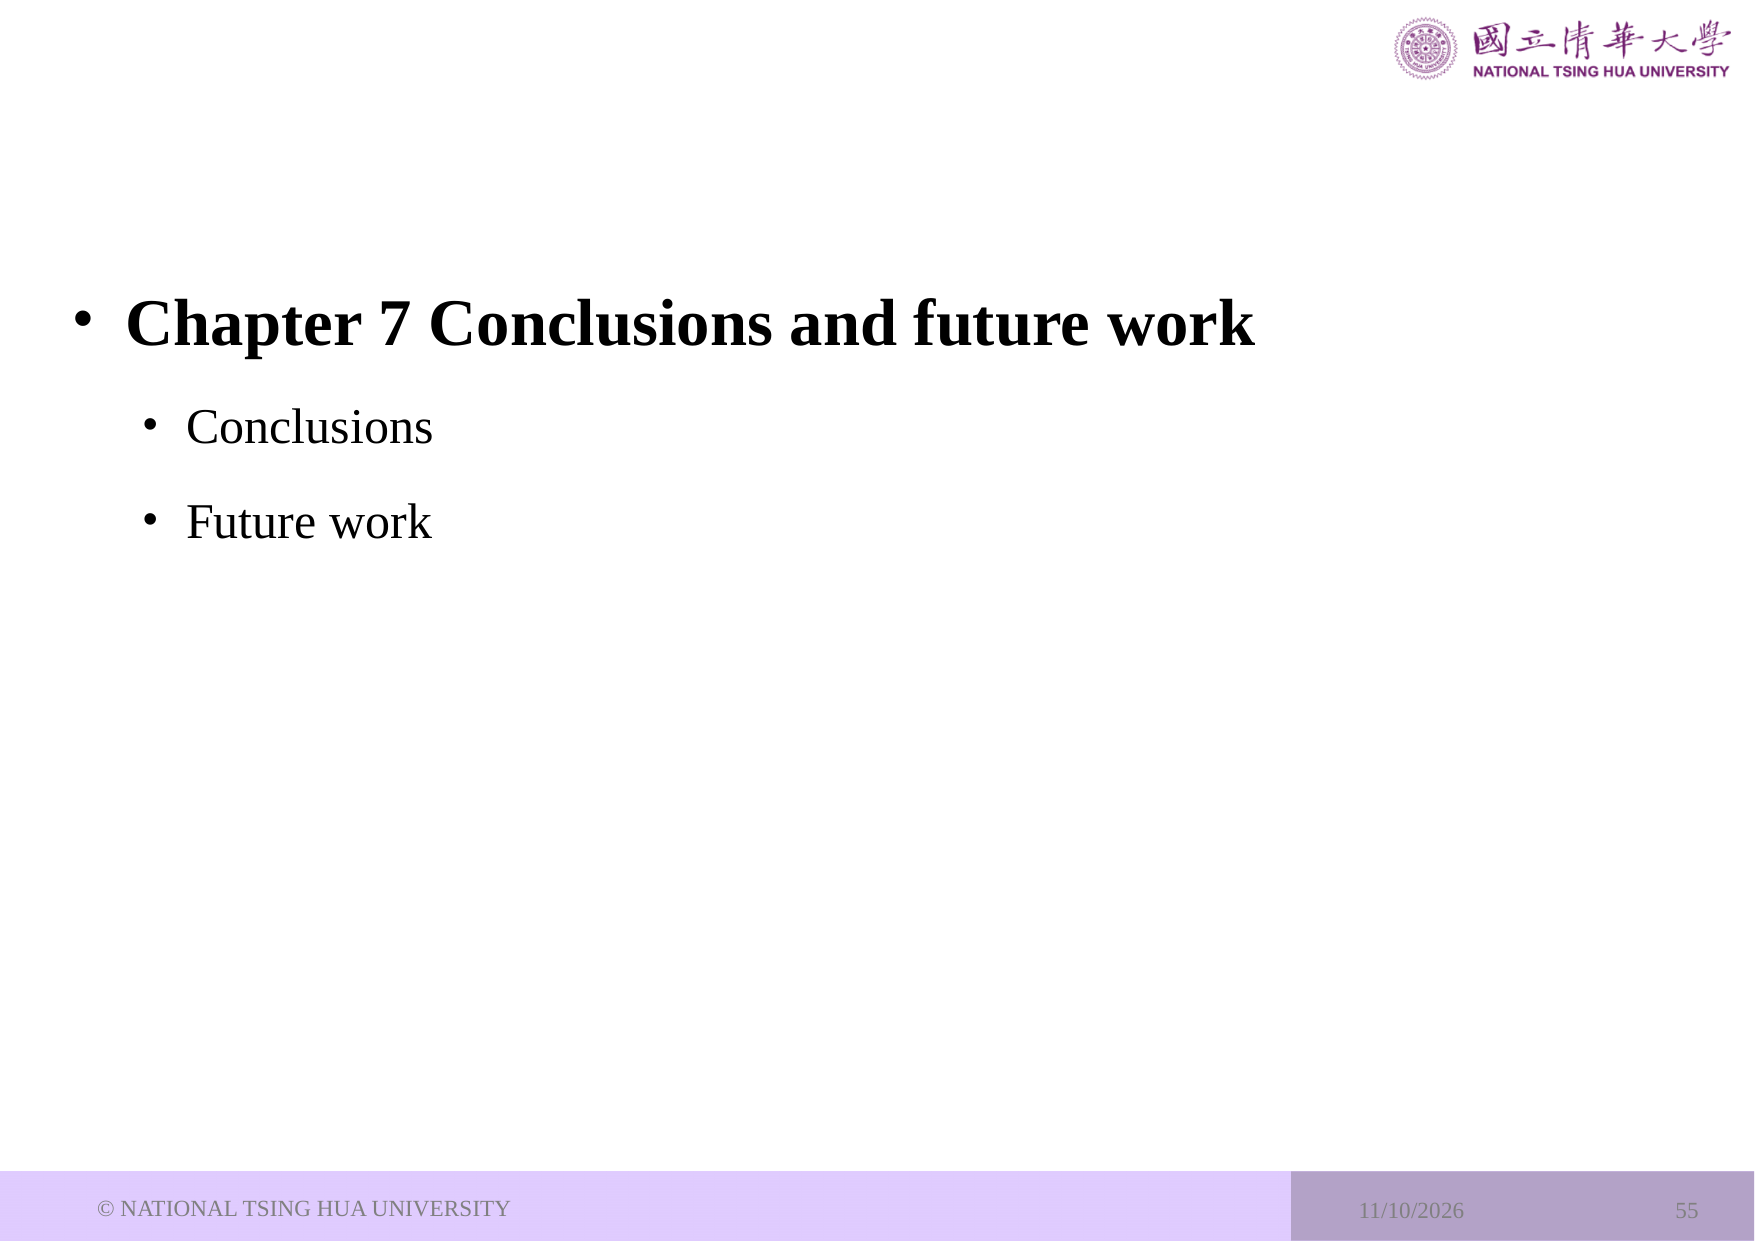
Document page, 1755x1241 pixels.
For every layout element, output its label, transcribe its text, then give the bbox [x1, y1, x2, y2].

picture [0, 1171, 1291, 1241]
list Chapter 7 Conclusions and future work Conclusions Future work [58, 254, 1755, 1236]
picture [1388, 2, 1755, 95]
